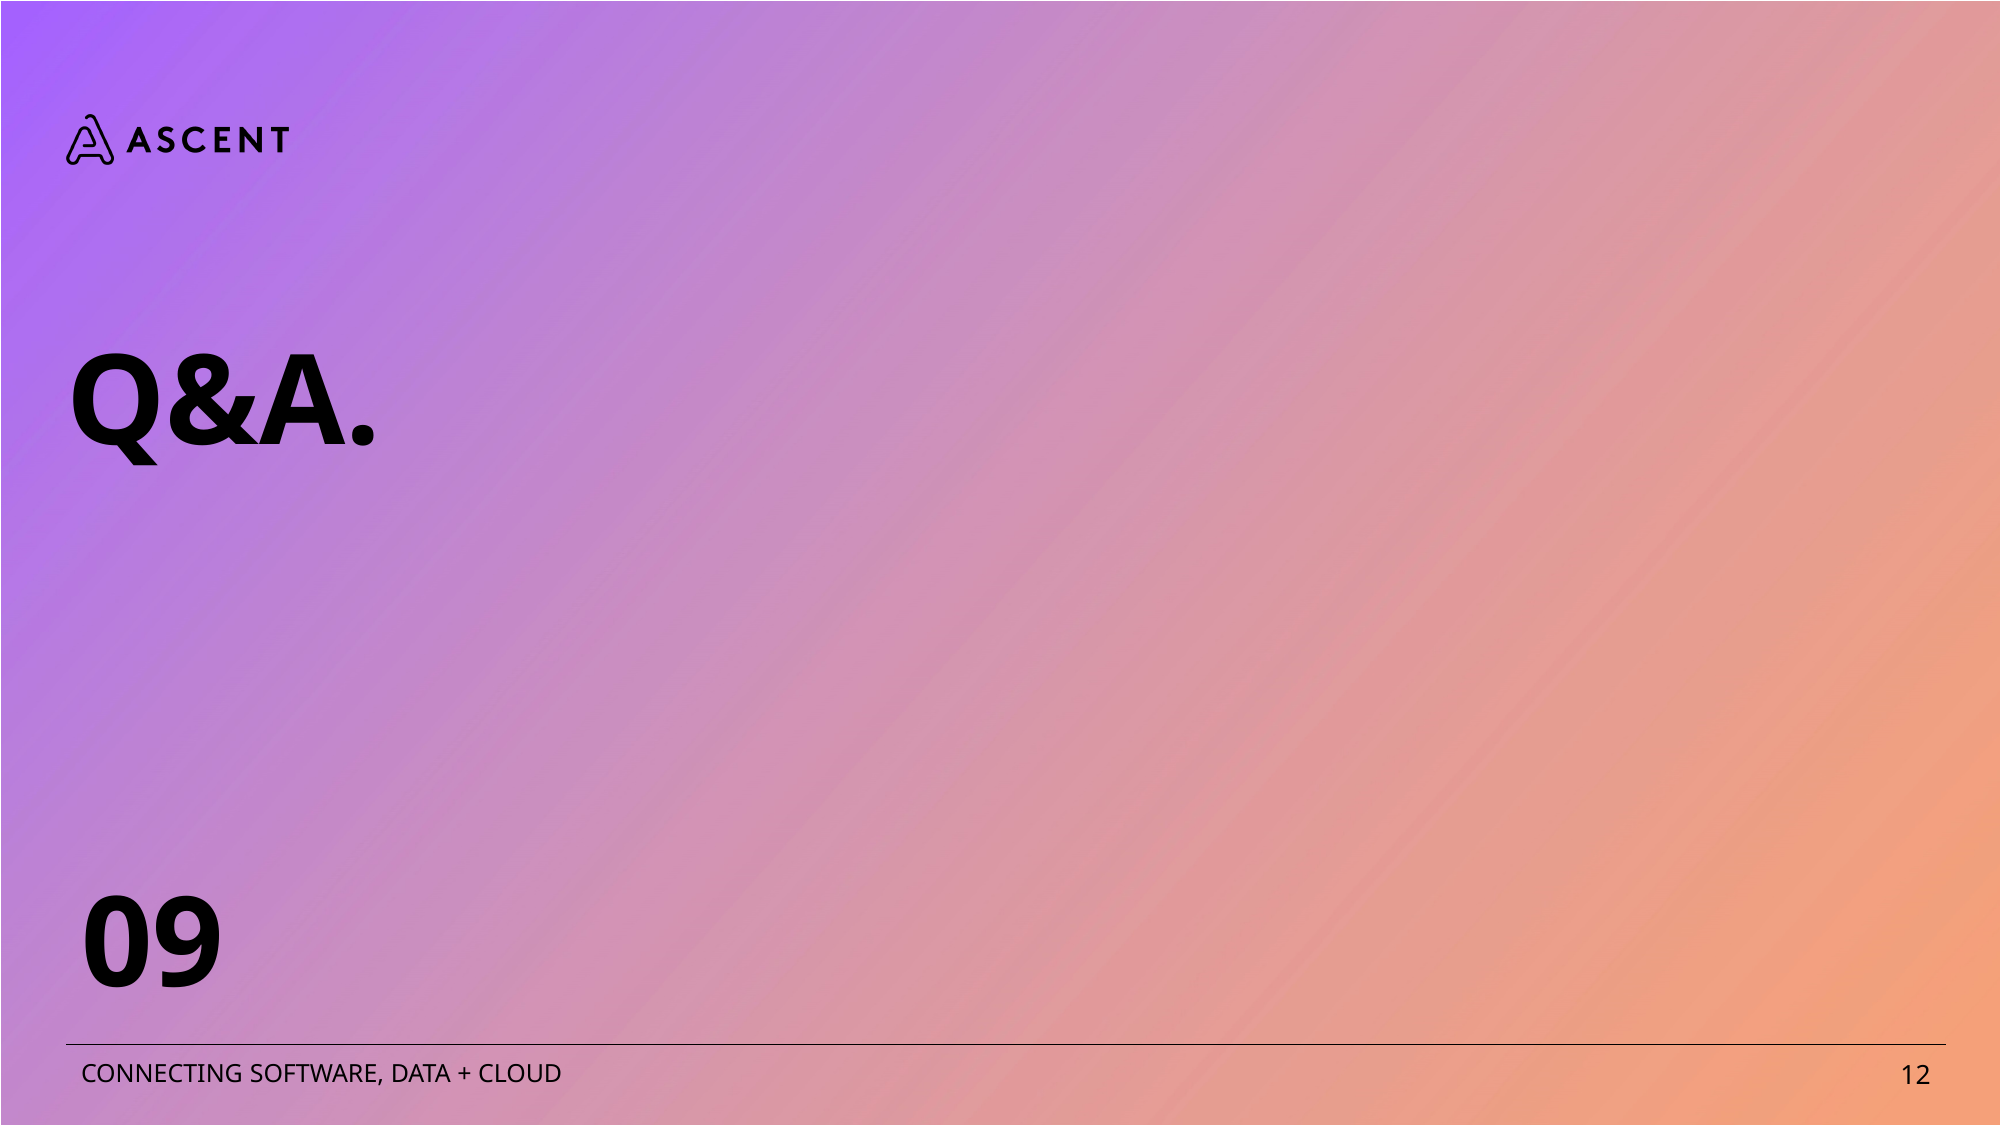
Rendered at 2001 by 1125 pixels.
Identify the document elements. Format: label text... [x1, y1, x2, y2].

footer CONNECTING SOFTWARE, DATA + CLOUD [66, 1050, 975, 1078]
slide_number 12 [1885, 1050, 1982, 1078]
text_box 09 [66, 854, 298, 1019]
text_box Q&A. [66, 319, 1415, 945]
picture [3, 2, 2000, 1125]
